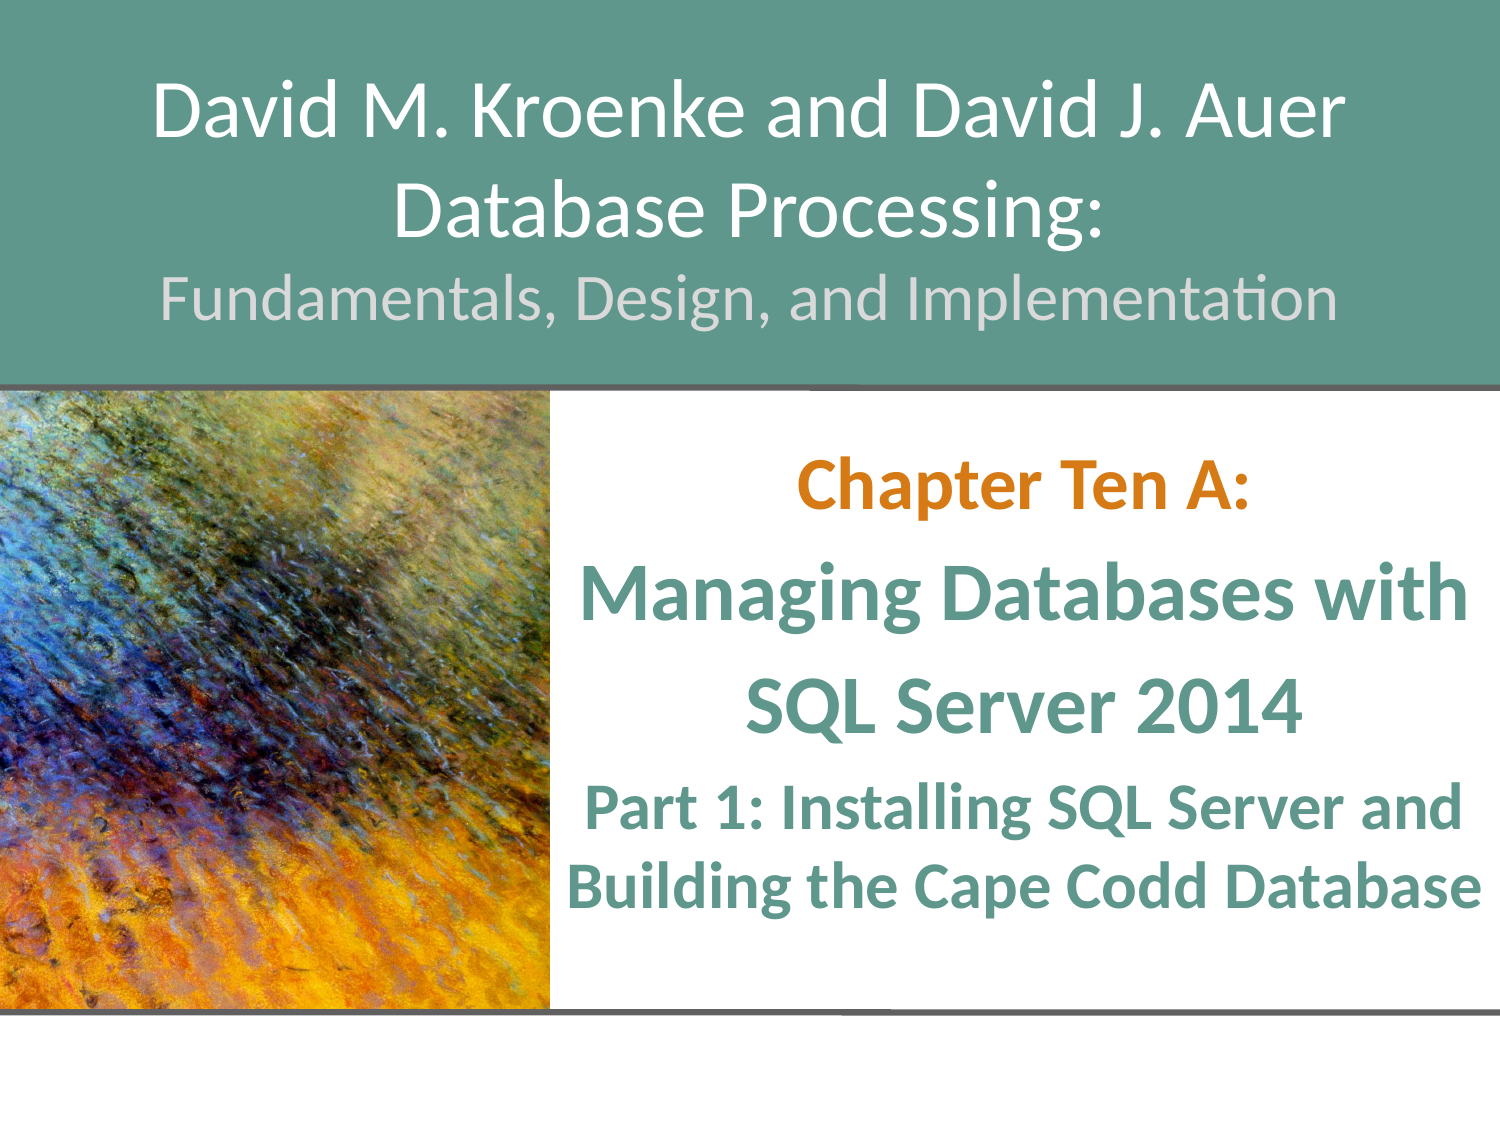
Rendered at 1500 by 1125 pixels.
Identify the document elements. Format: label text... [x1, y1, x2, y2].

title David M. Kroenke and David J. Auer Database Processing: Fundamentals, Design, and Implementation [0, 0, 1500, 384]
picture [0, 388, 551, 1011]
text_box [75, 249, 1388, 384]
text_box [554, 397, 1388, 513]
text_box Chapter Ten A: Managing Databases with SQL Server 2014 Part 1: Installing SQL Server and Building the Cape Codd Database [554, 394, 1500, 1009]
